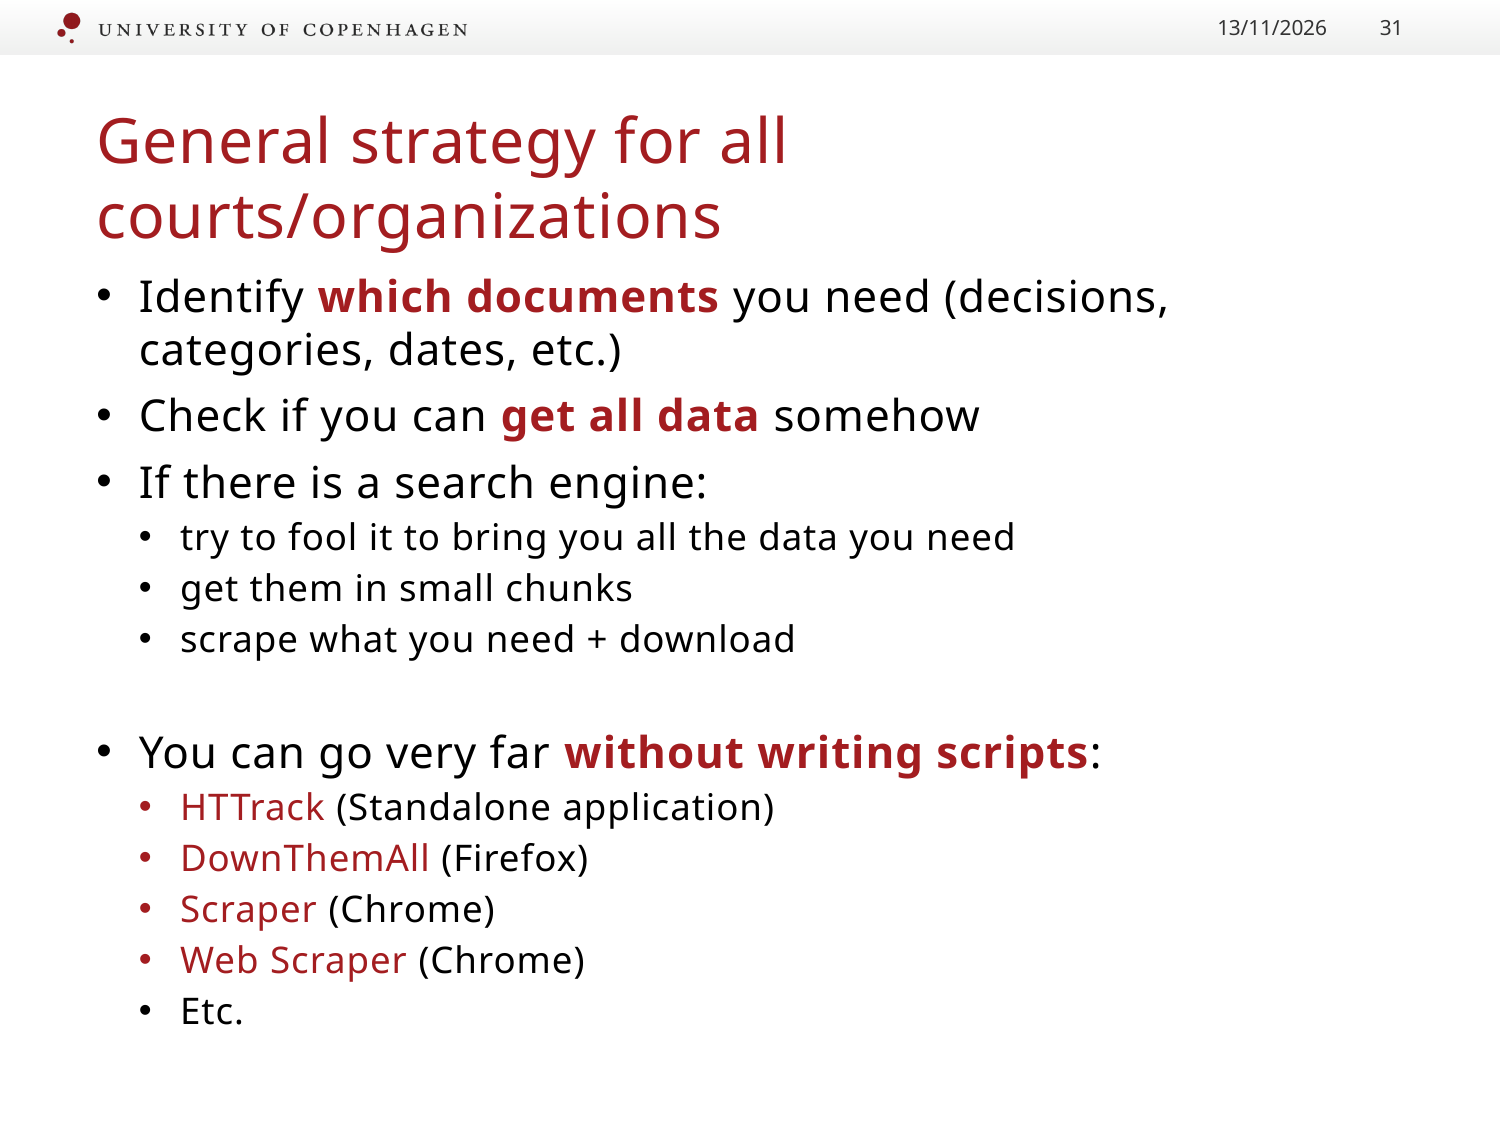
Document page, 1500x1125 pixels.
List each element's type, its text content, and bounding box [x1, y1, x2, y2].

slide_number 31 [1341, 14, 1404, 43]
title General strategy for all courts/organizations [96, 101, 1404, 244]
list Identify which documents you need (decisions, categories, dates, etc.) Check if you can get all data somehow If there is a search engine: try to fool it to bring you all the data you need get them in small chunks scrape what you need + download You can go very far without writing scripts: HTTrack (Standalone application) DownThemAll (Firefox) Scraper (Chrome) Web Scraper (Chrome) Etc. [96, 268, 1404, 1034]
picture [92, 15, 475, 42]
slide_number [1193, 14, 1327, 43]
